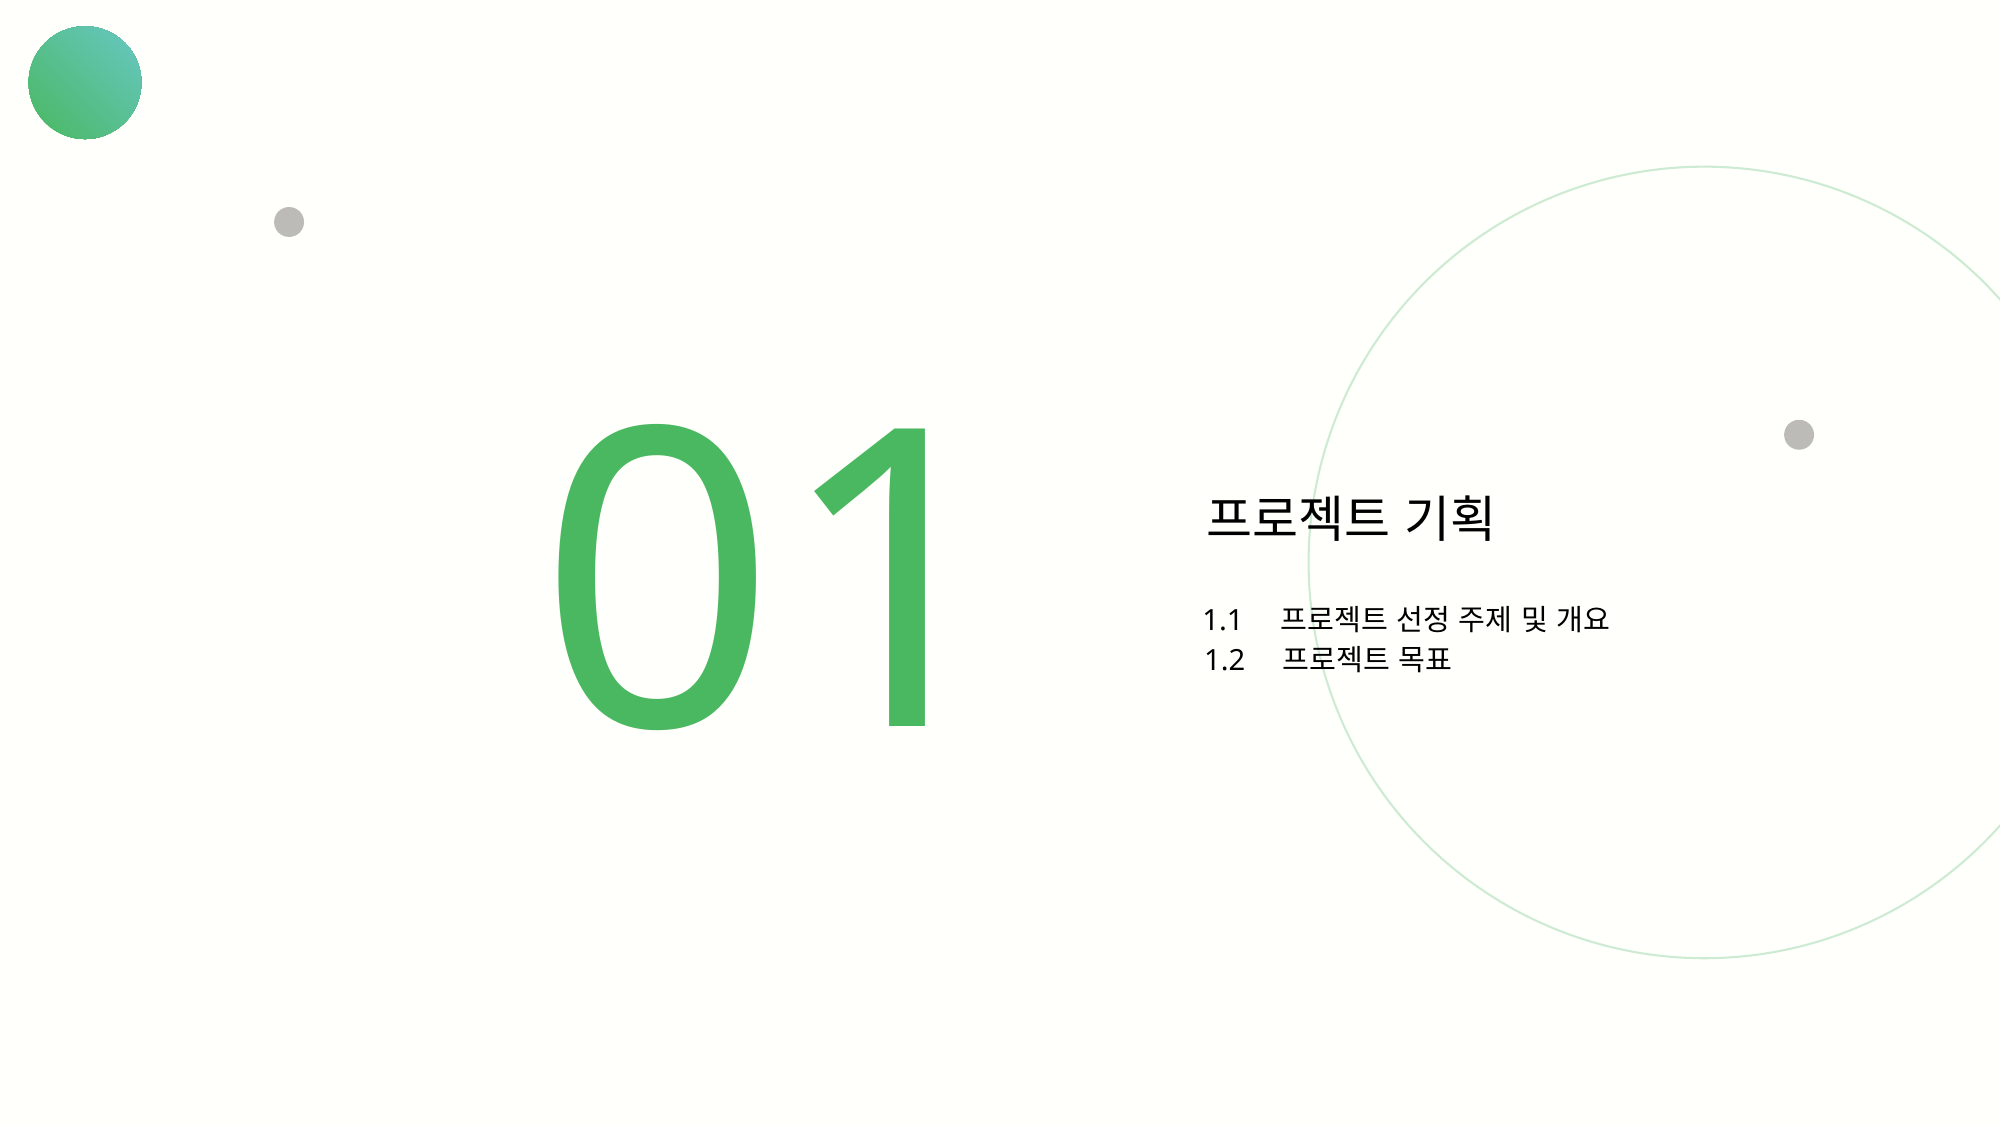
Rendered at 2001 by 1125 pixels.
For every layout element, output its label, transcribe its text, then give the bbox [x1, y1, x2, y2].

text_box 1.2 프로젝트 목표 [1189, 634, 1468, 684]
text_box [1307, 165, 2000, 960]
text_box [273, 205, 306, 239]
text_box 1.1 프로젝트 선정 주제 및 개요 [1187, 593, 1626, 644]
text_box [1783, 418, 1816, 451]
text_box 01 [524, 302, 1031, 818]
text_box [27, 25, 143, 141]
text_box 프로젝트 기획 [1192, 480, 1512, 556]
